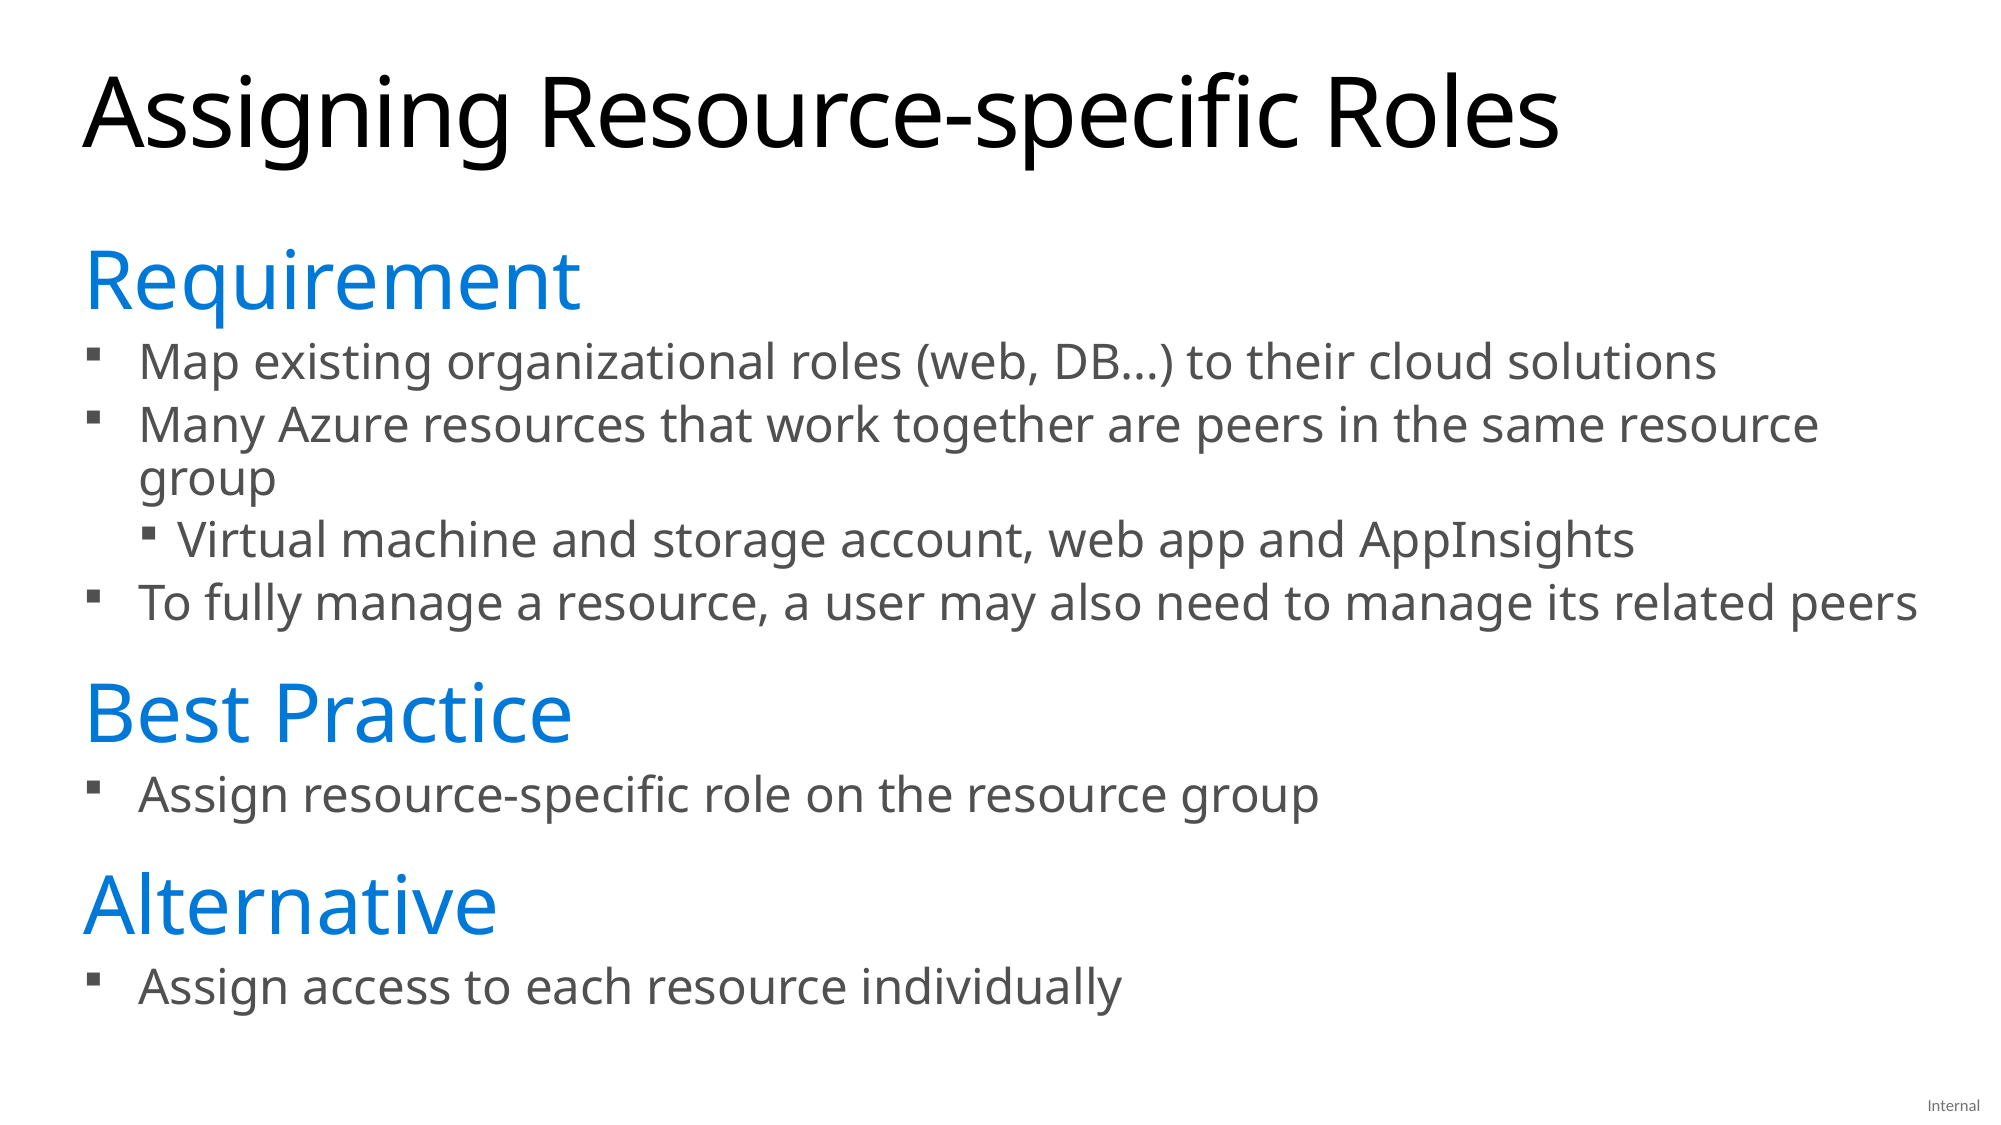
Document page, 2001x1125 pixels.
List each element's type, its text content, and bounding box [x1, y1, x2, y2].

title Assigning Resource-specific Roles [58, 47, 1942, 196]
text_box Requirement Map existing organizational roles (web, DB…) to their cloud solutions Many Azure resources that work together are peers in the same resource group Virtual machine and storage account, web app and AppInsights To fully manage a resource, a user may also need to manage its related peers Best Practice Assign resource-specific role on the resource group Alternative Assign access to each resource individually [68, 231, 1957, 1077]
